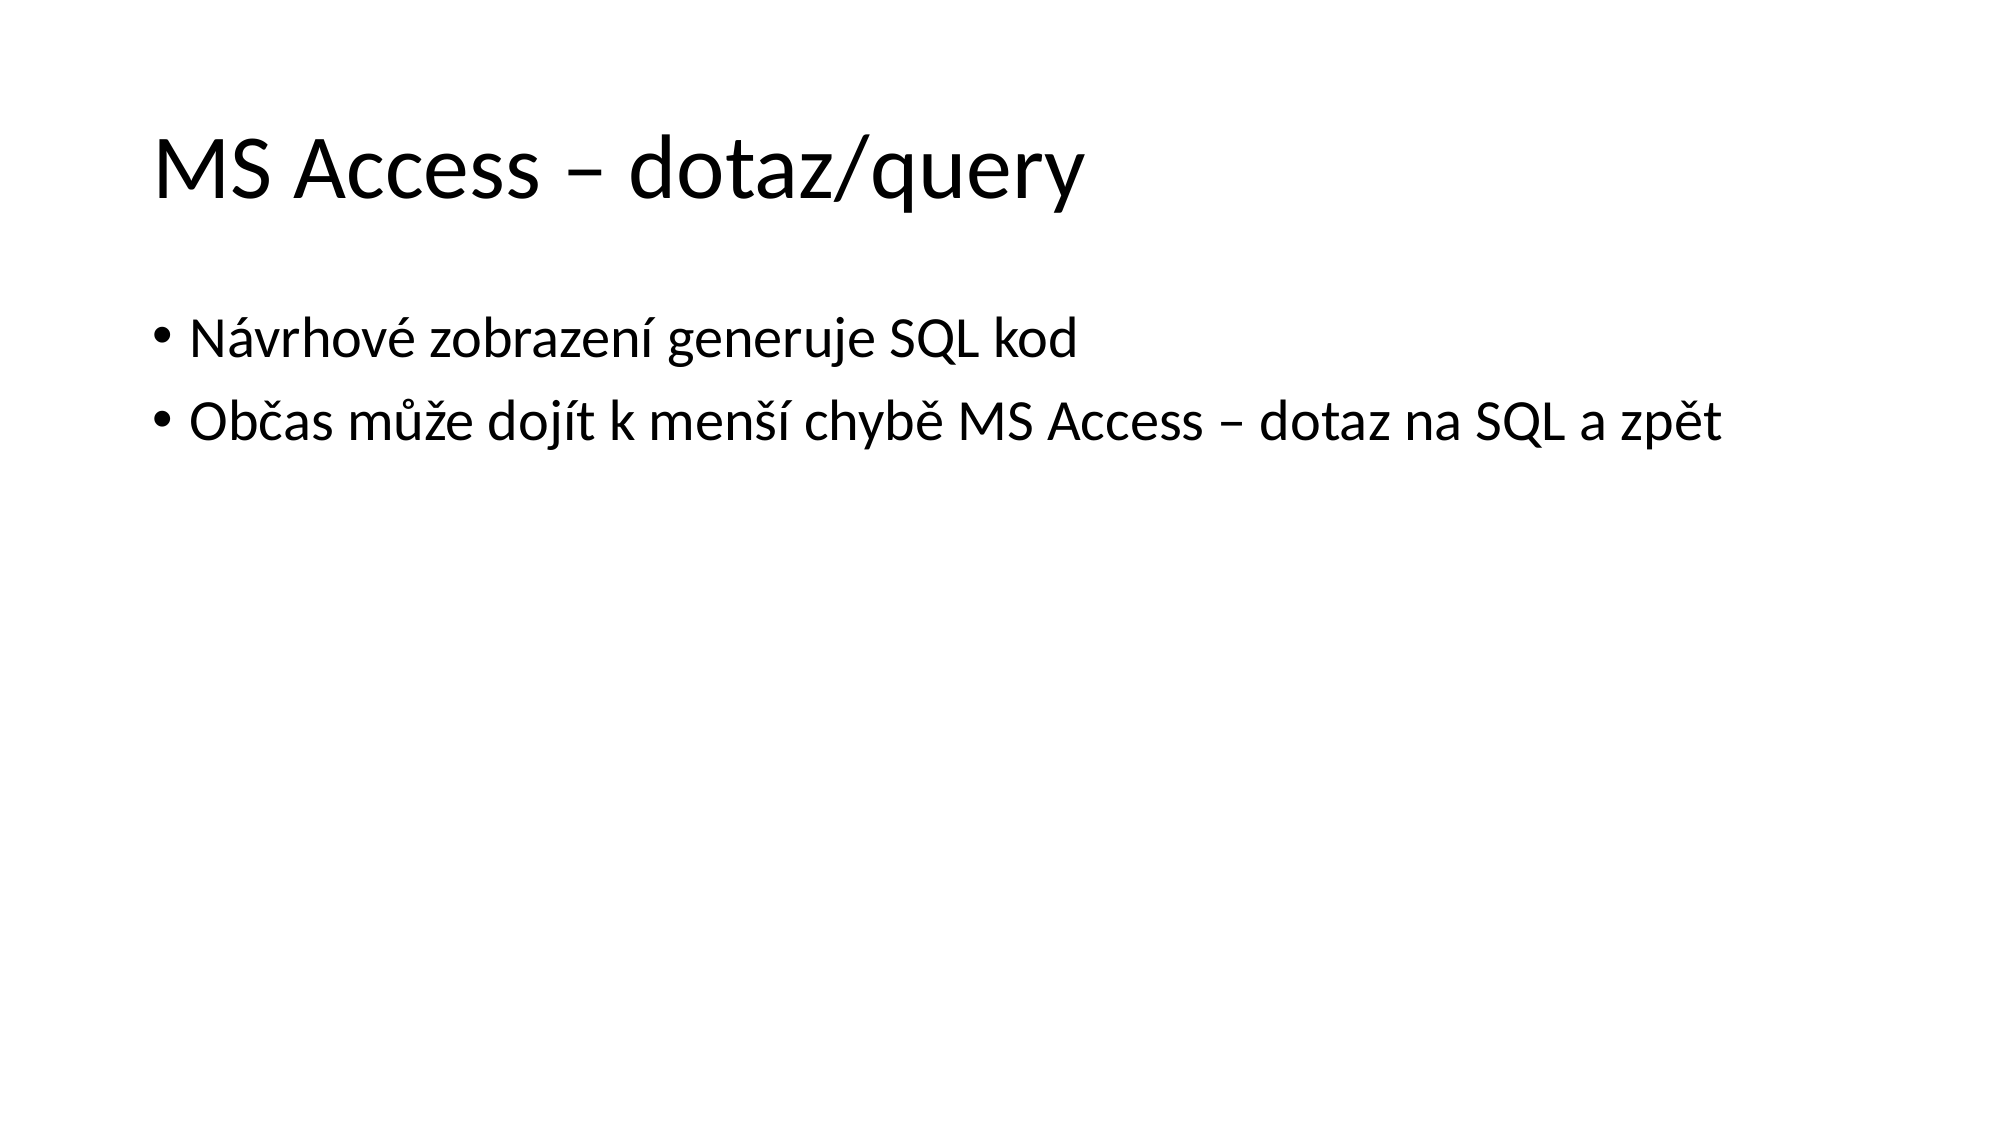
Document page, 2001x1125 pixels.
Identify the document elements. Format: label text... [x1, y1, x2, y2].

list Návrhové zobrazení generuje SQL kod Občas může dojít k menší chybě MS Access – dotaz na SQL a zpět [137, 299, 1863, 1014]
title MS Access – dotaz/query [137, 59, 1863, 278]
